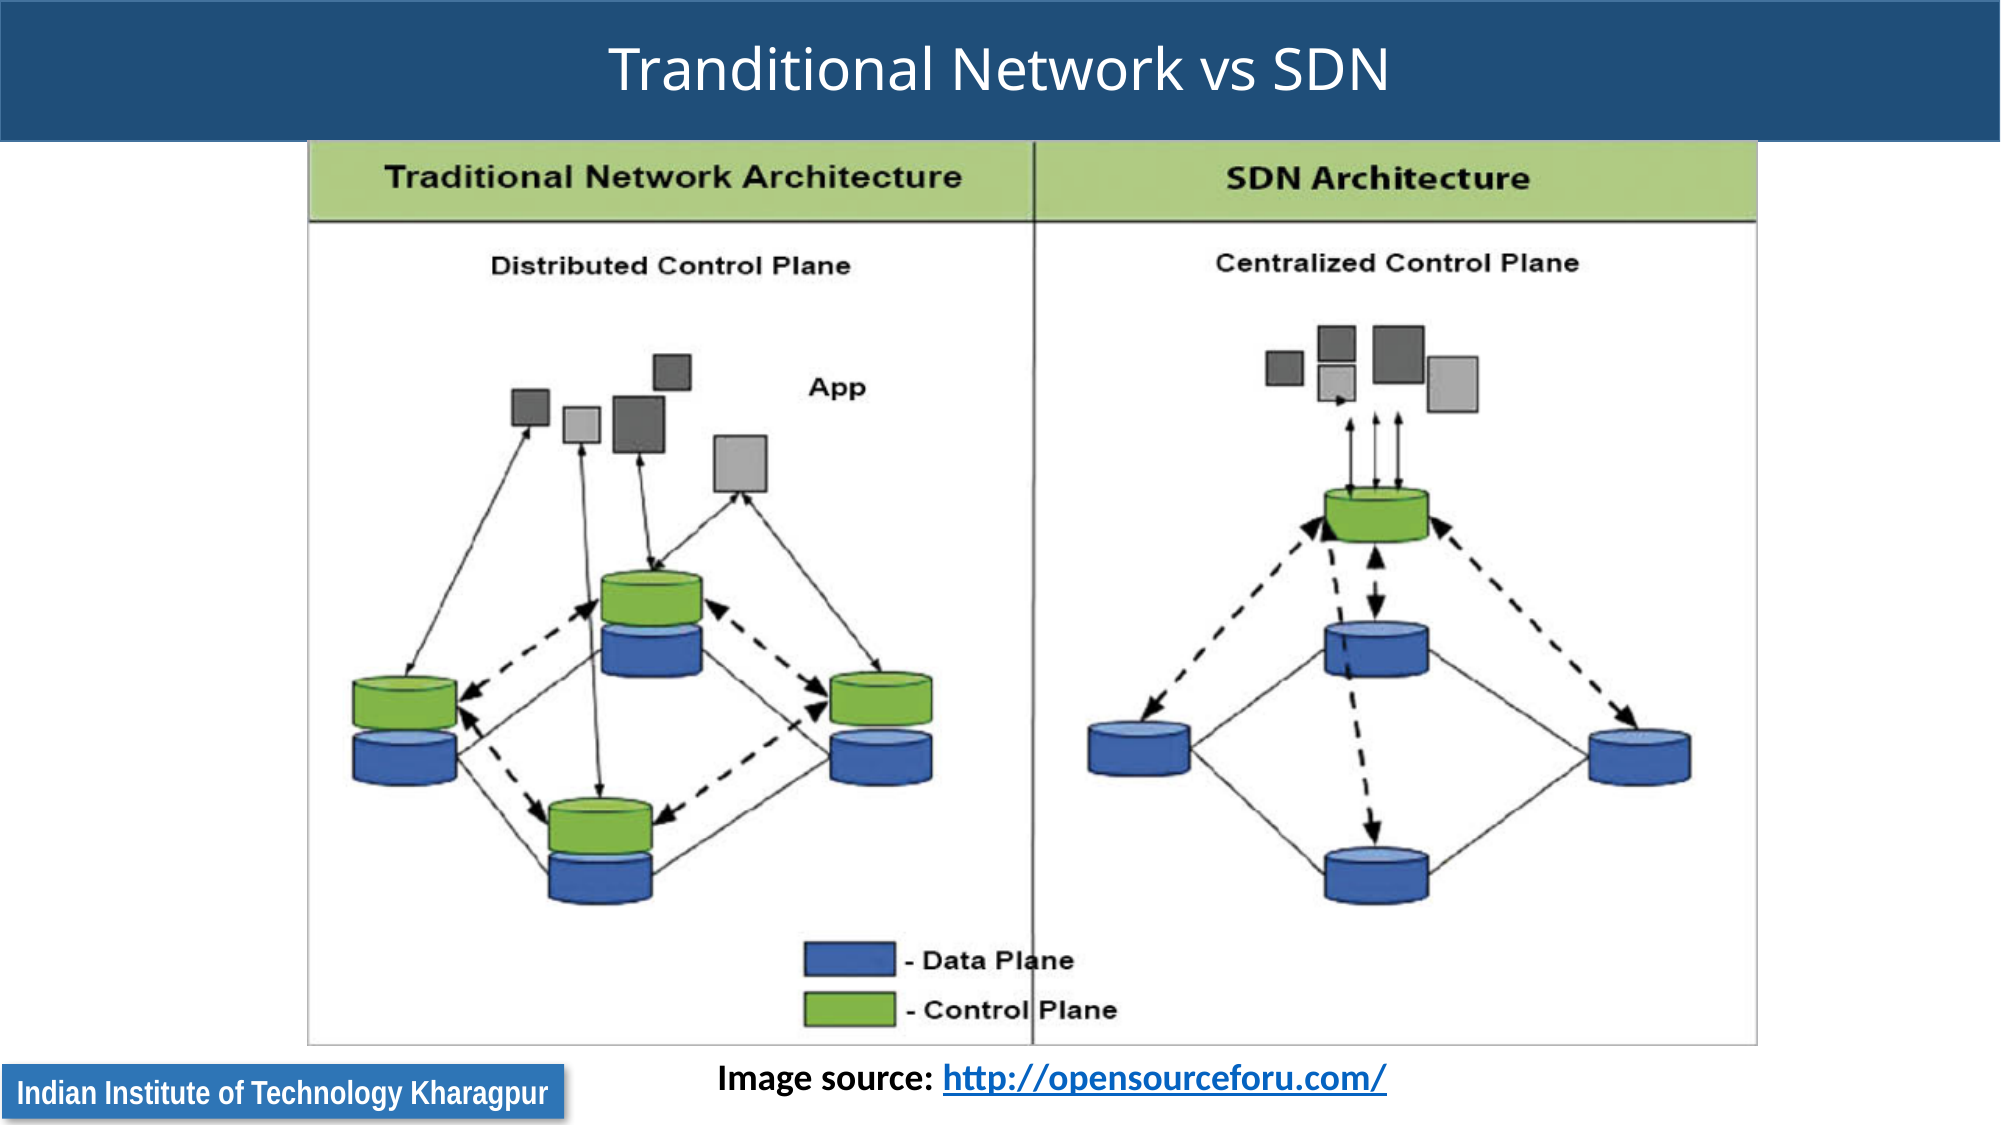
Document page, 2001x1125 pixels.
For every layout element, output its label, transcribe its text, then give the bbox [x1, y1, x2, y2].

title Tranditional Network vs SDN [0, 1, 2000, 141]
picture [307, 140, 1758, 1046]
text_box Image source: http://opensourceforu.com/ [702, 1046, 1411, 1106]
